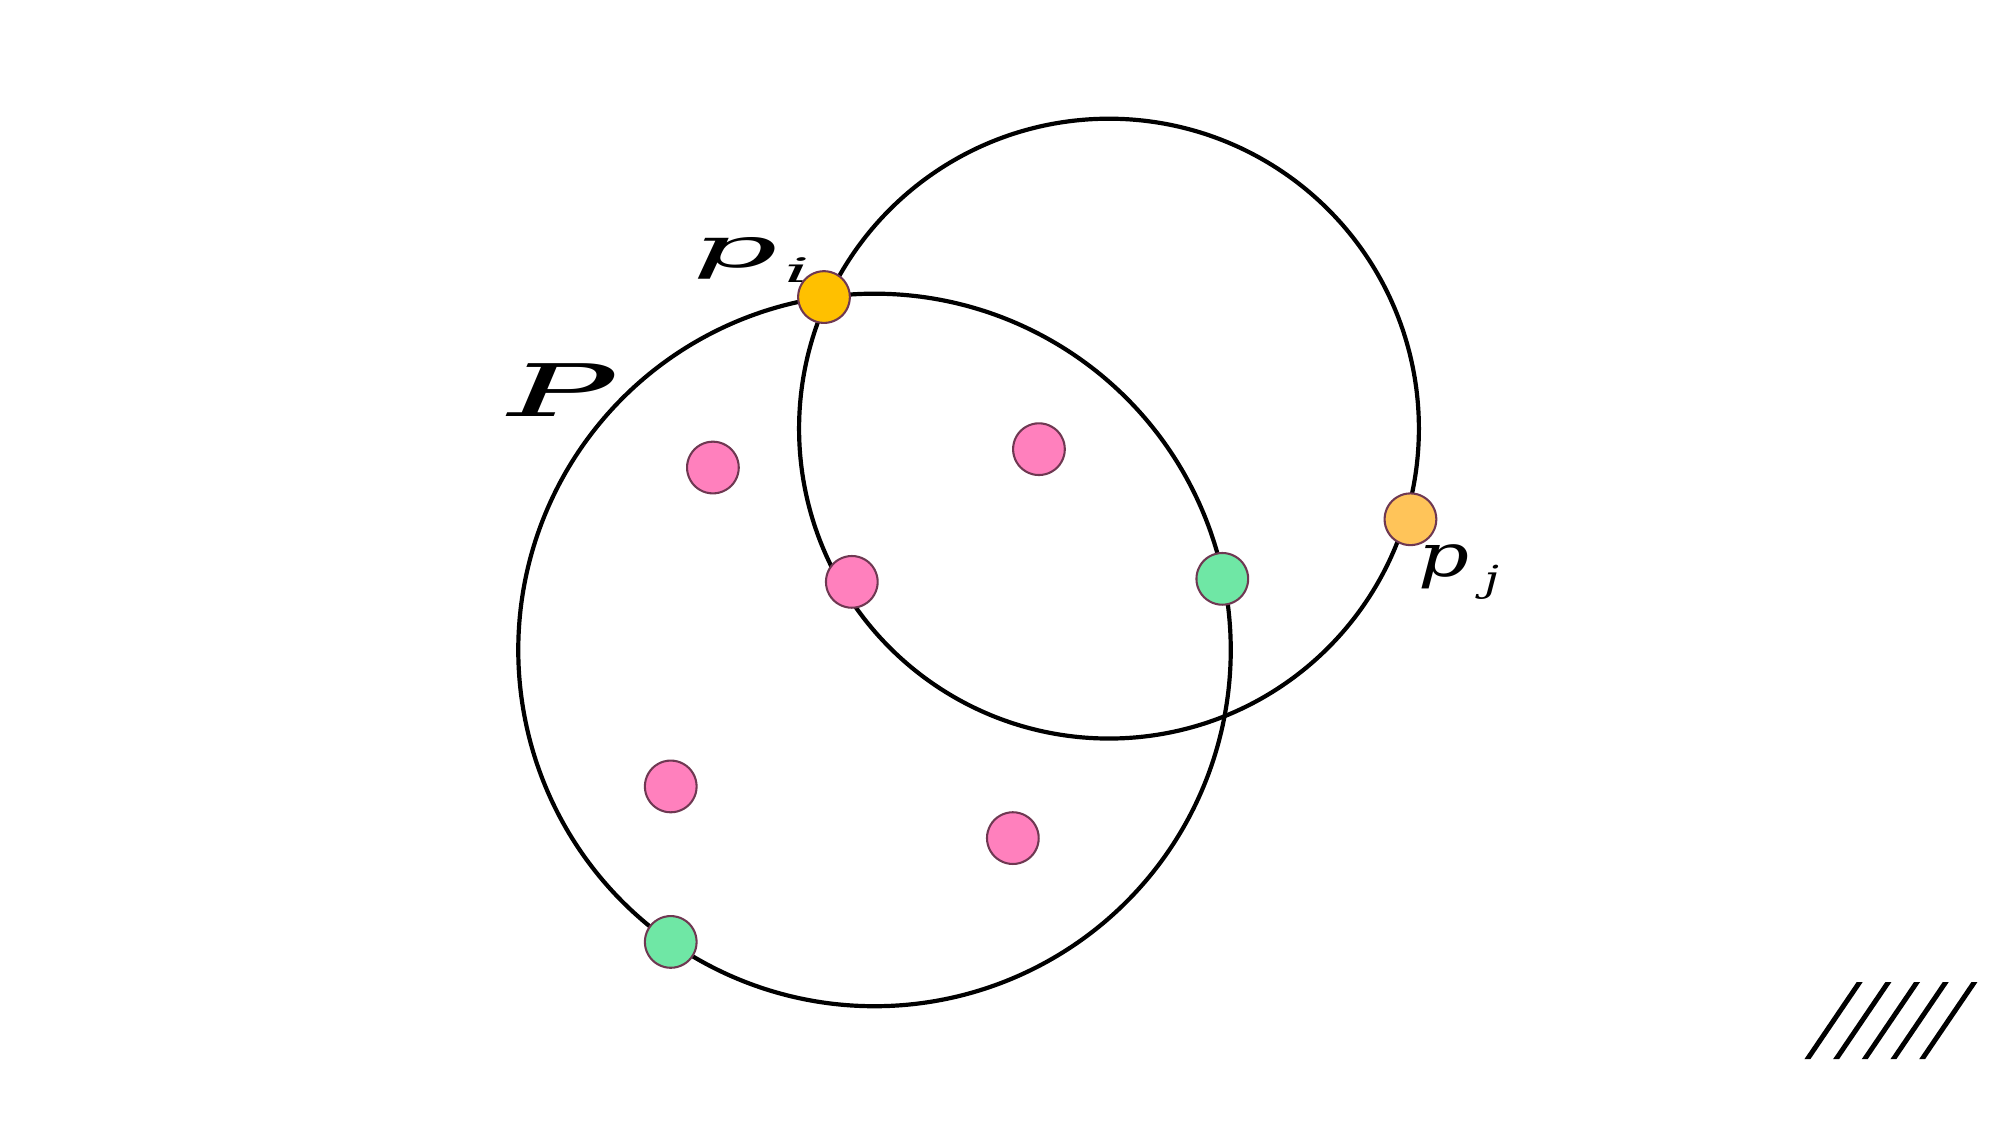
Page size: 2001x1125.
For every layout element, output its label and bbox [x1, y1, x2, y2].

text_box [517, 301, 1226, 1008]
text_box [797, 270, 851, 324]
text_box [1383, 492, 1438, 547]
text_box [985, 811, 1040, 866]
text_box [686, 440, 740, 495]
text_box [643, 759, 698, 814]
text_box [643, 915, 698, 969]
text_box [798, 117, 1420, 740]
text_box [824, 554, 879, 609]
